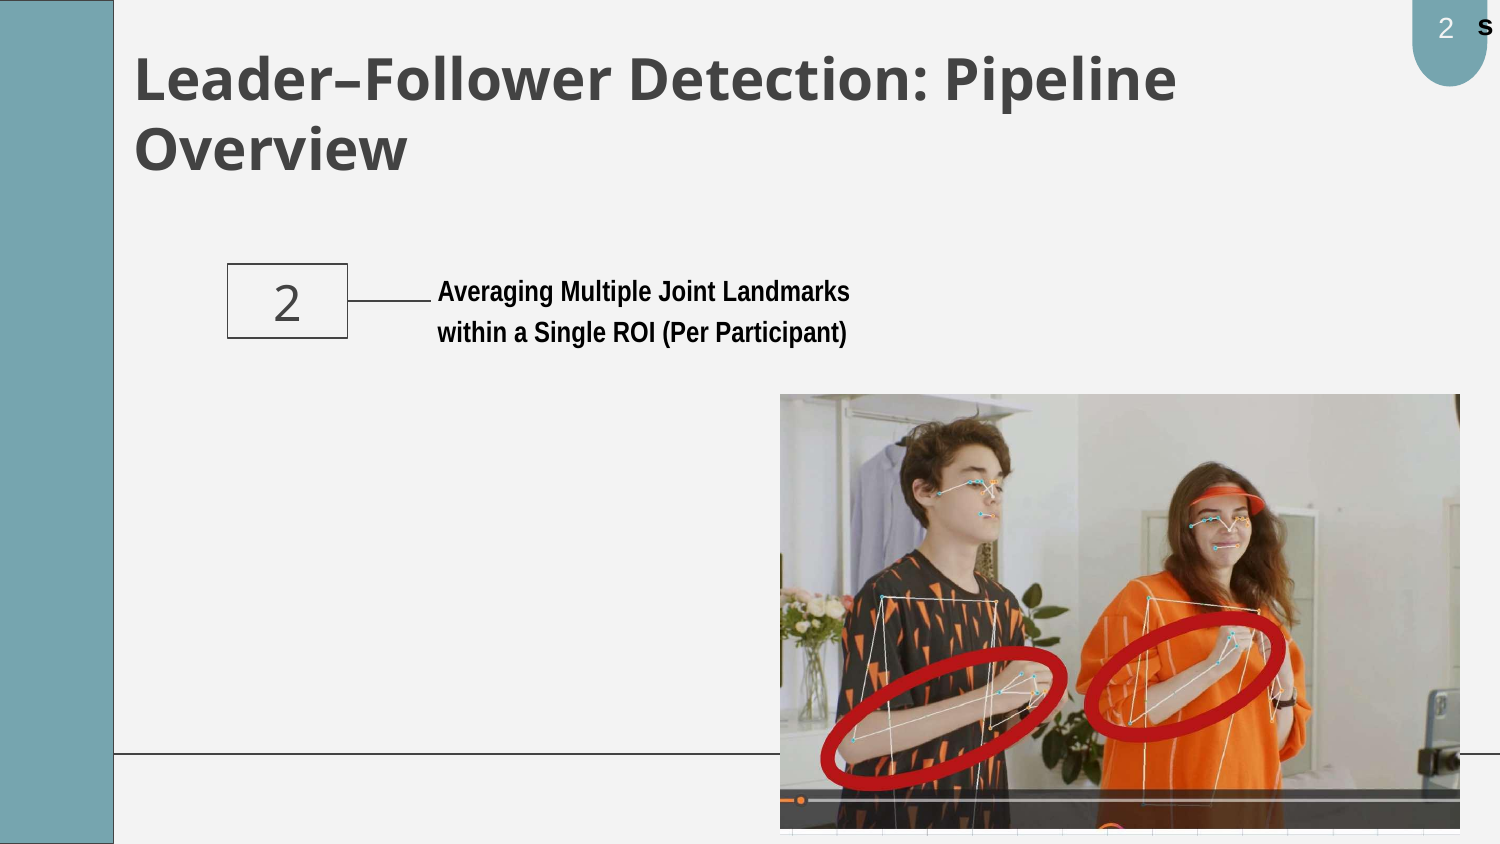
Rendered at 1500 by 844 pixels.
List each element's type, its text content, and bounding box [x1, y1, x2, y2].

text_box s [1462, 0, 1500, 49]
title Leader–Follower Detection: Pipeline Overview [118, 27, 1460, 121]
text_box 2 [1423, 1, 1477, 52]
picture [779, 394, 1460, 836]
text_box 2 [227, 264, 348, 338]
text_box [1410, 0, 1490, 89]
text_box Averaging Multiple Joint Landmarks within a Single ROI (Per Participant) [422, 264, 895, 386]
